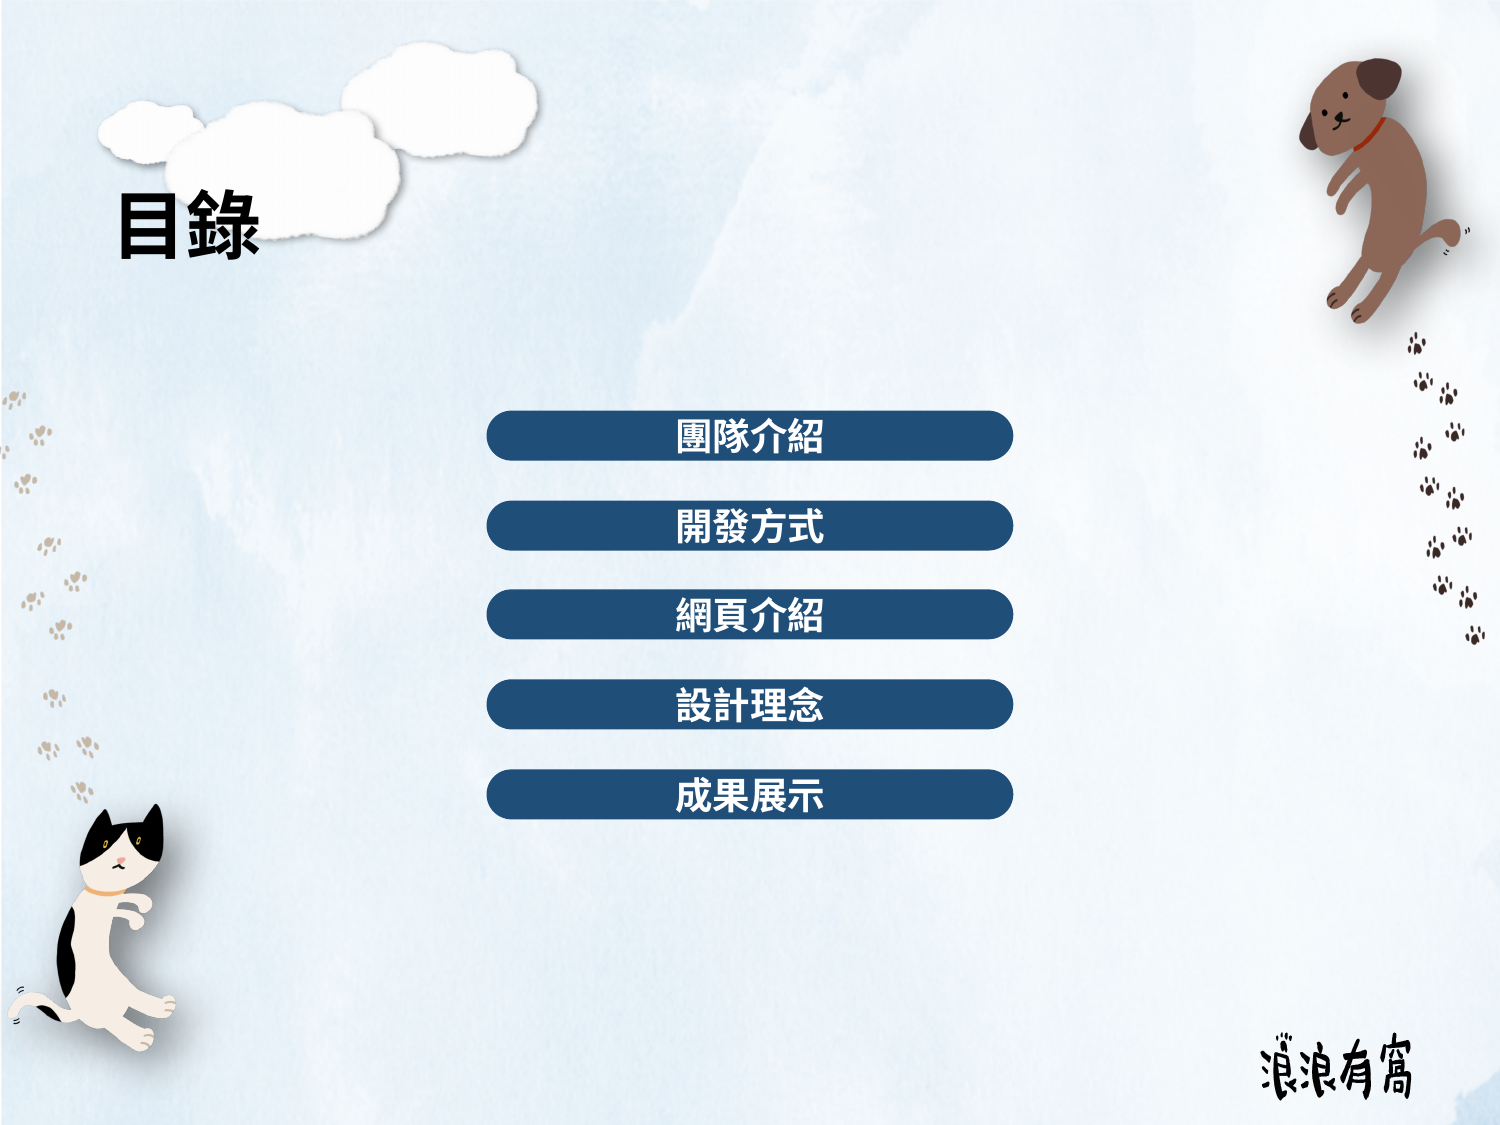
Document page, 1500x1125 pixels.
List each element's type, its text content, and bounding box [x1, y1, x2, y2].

picture [0, 1, 1500, 1125]
text_box 成果展示 [485, 768, 1015, 821]
text_box 目錄 [96, 171, 1500, 277]
text_box 團隊介紹 [485, 409, 1015, 462]
text_box 網頁介紹 [485, 588, 1015, 641]
text_box 設計理念 [485, 678, 1015, 731]
text_box 開發方式 [485, 499, 1015, 552]
